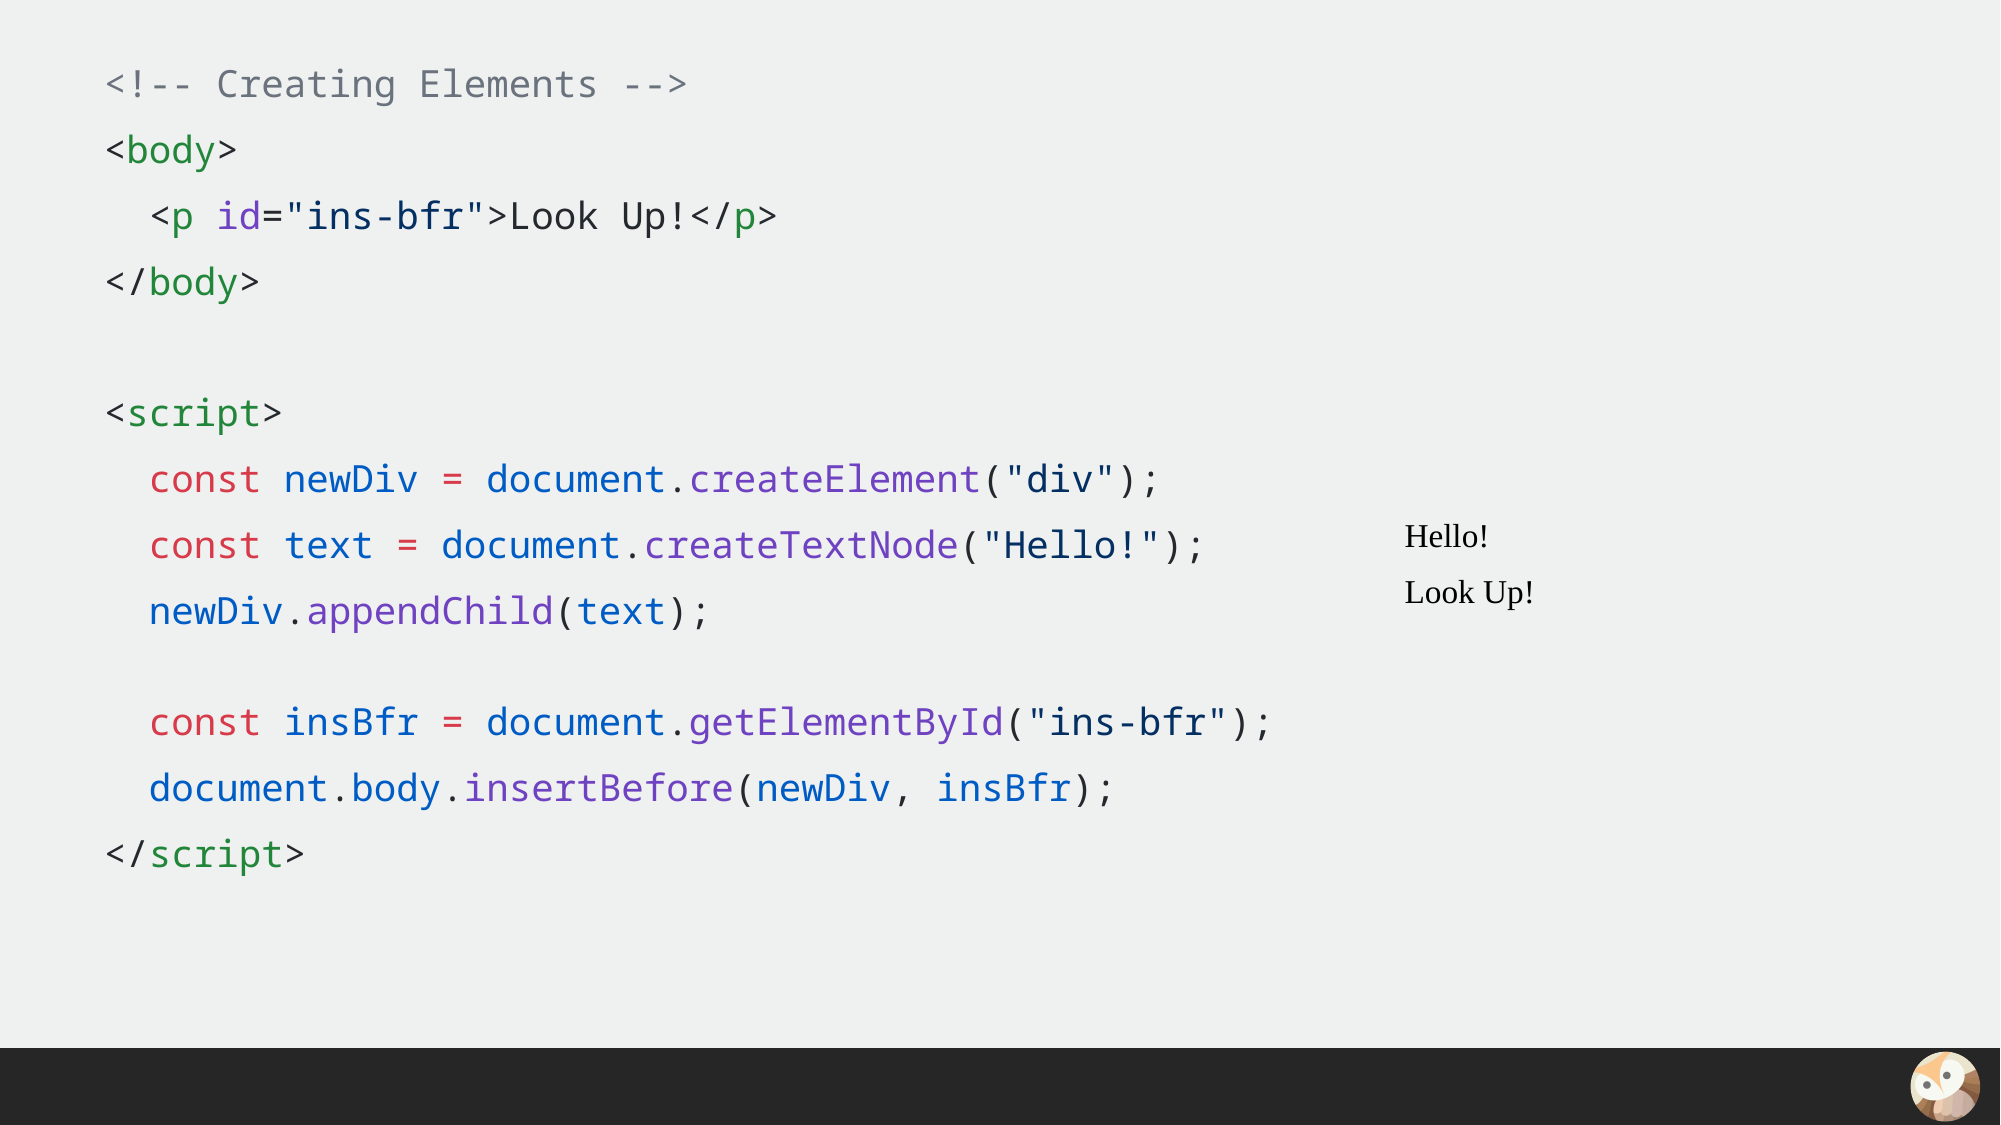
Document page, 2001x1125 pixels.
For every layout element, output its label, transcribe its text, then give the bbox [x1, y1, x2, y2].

text_box Look Up! [1389, 562, 1981, 618]
picture [1910, 1051, 1981, 1122]
list <!-- Creating Elements --> <body> <p id="ins-bfr">Look Up!</p> </body> <script> const newDiv = document.createElement("div"); const text = document.createTextNode("Hello!"); newDiv.appendChild(text); const insBfr = document.getElementById("ins-bfr"); document.body.insertBefore(newDiv, insBfr); </script> [88, 52, 1911, 1034]
text_box Hello! [1389, 506, 1981, 562]
